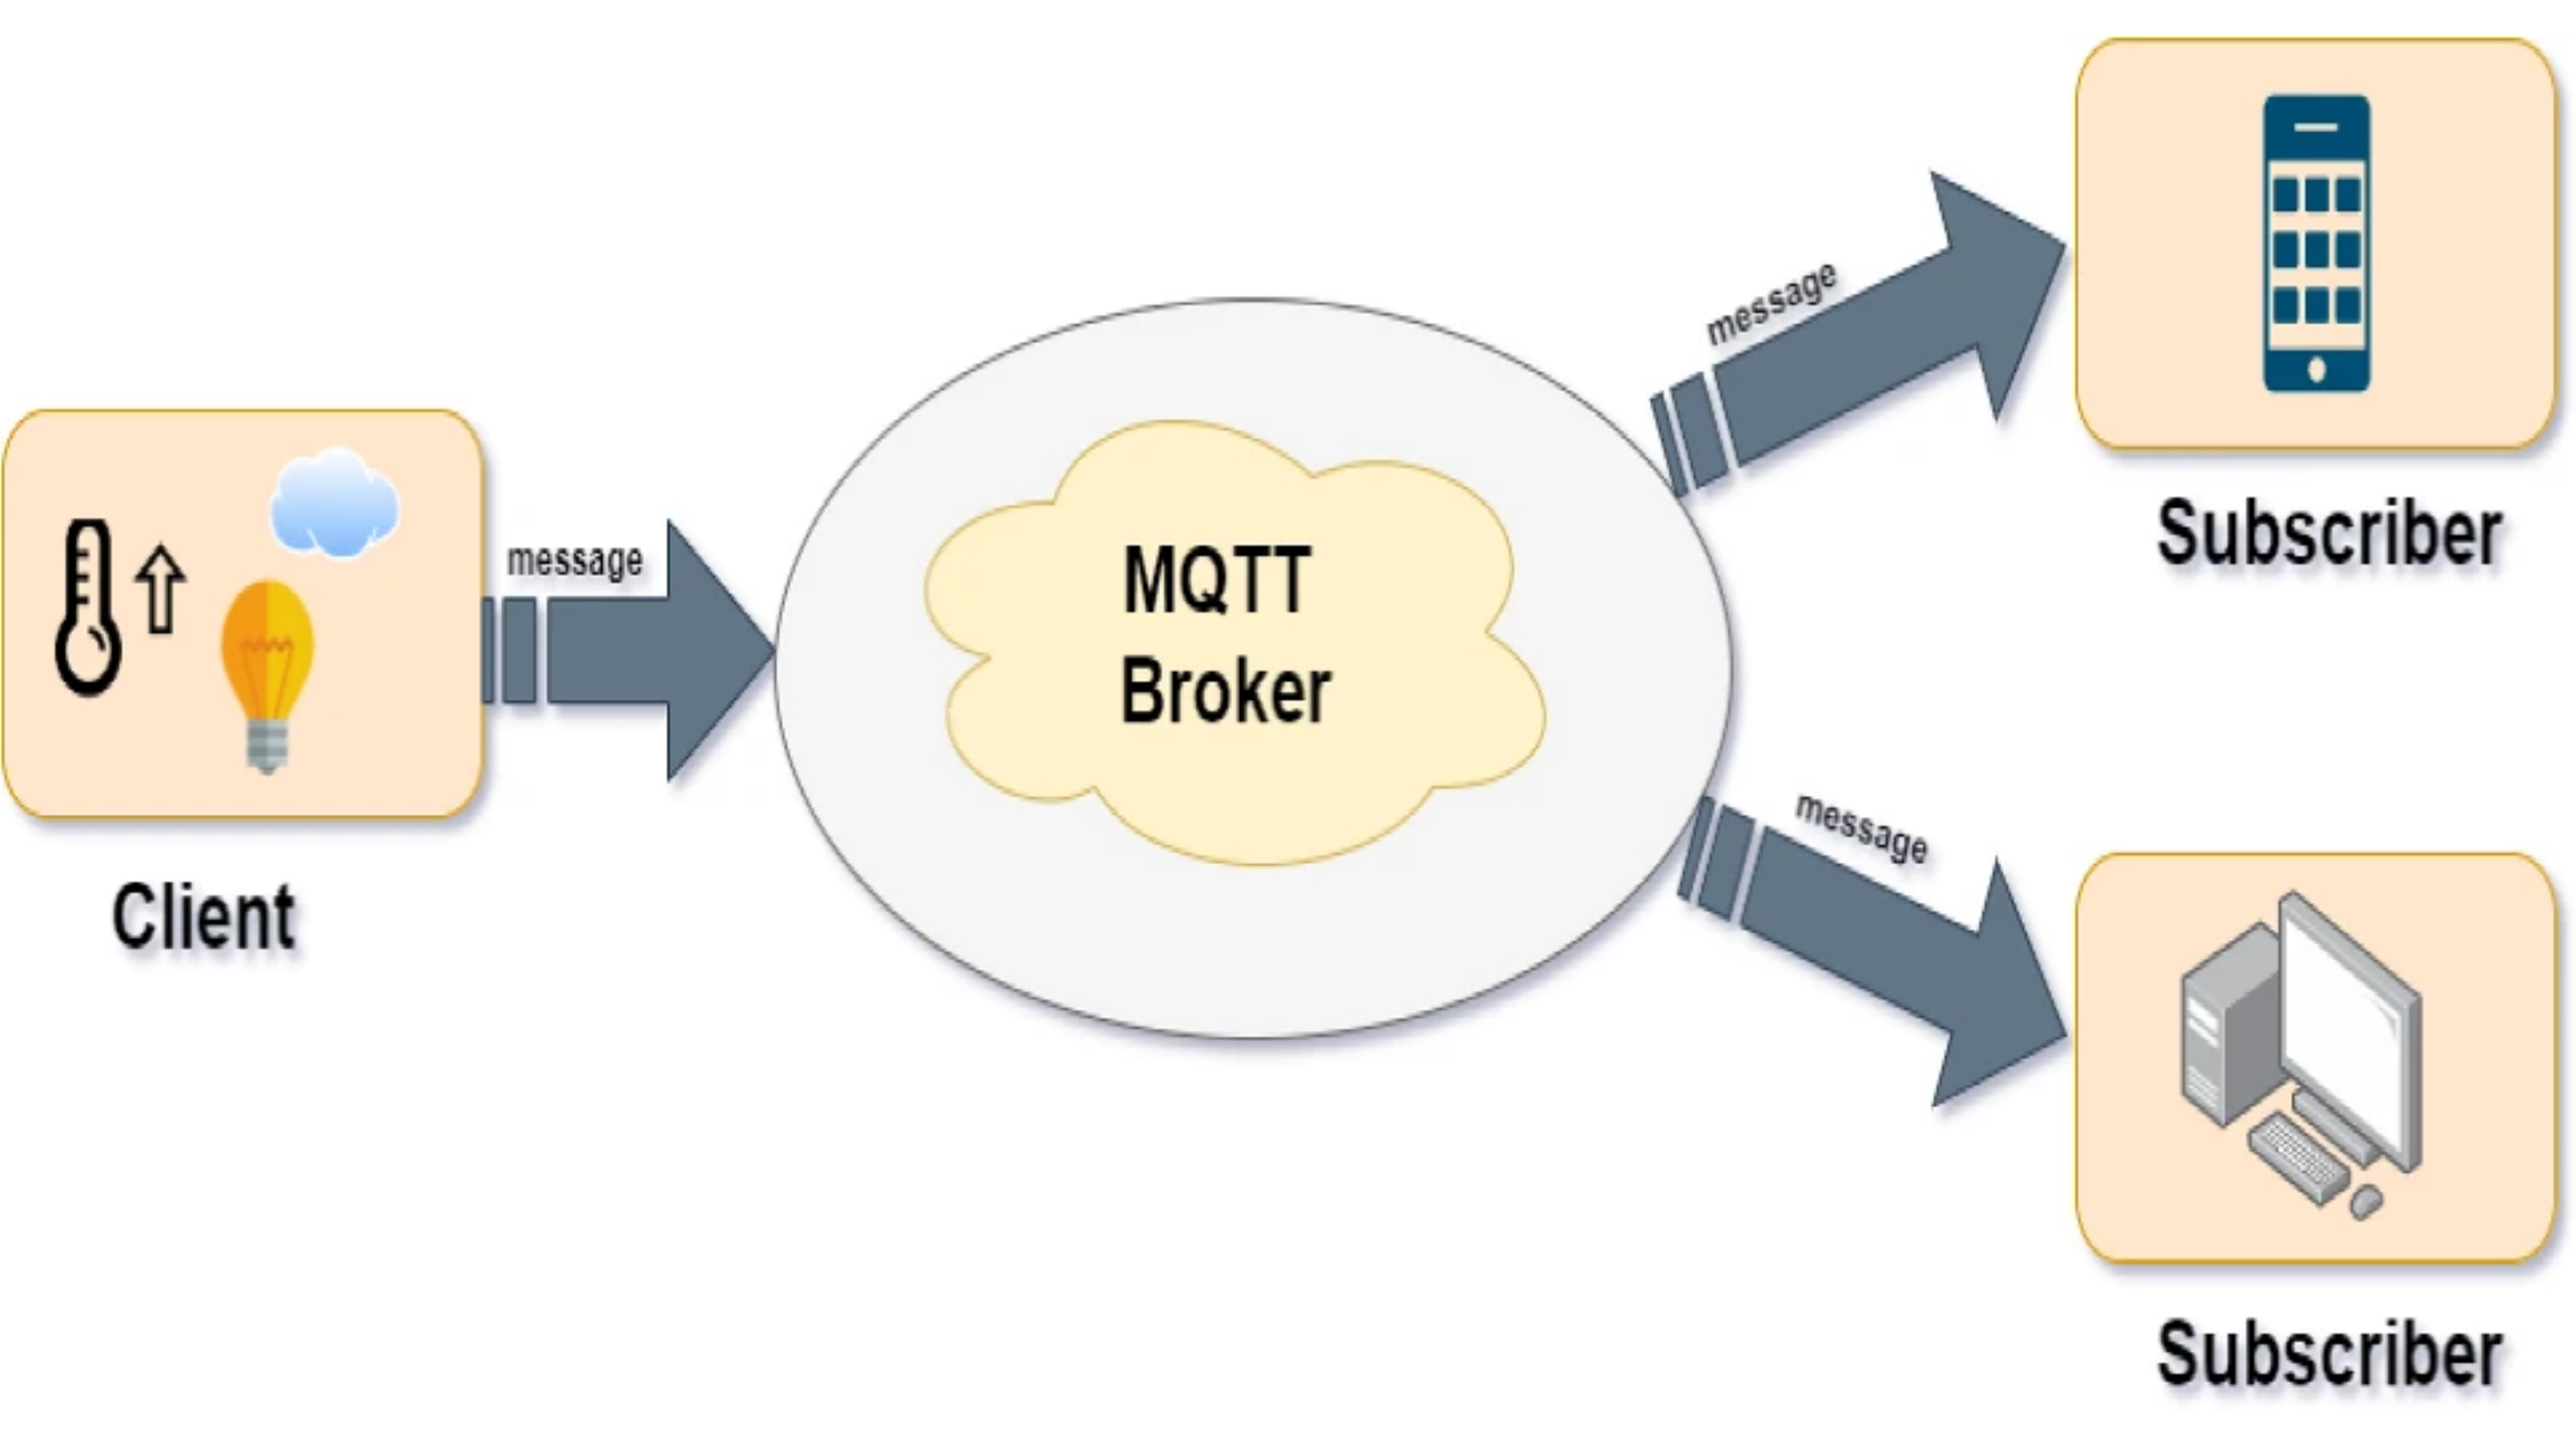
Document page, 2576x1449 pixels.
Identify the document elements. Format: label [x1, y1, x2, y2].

text_box [0, 36, 2576, 1413]
